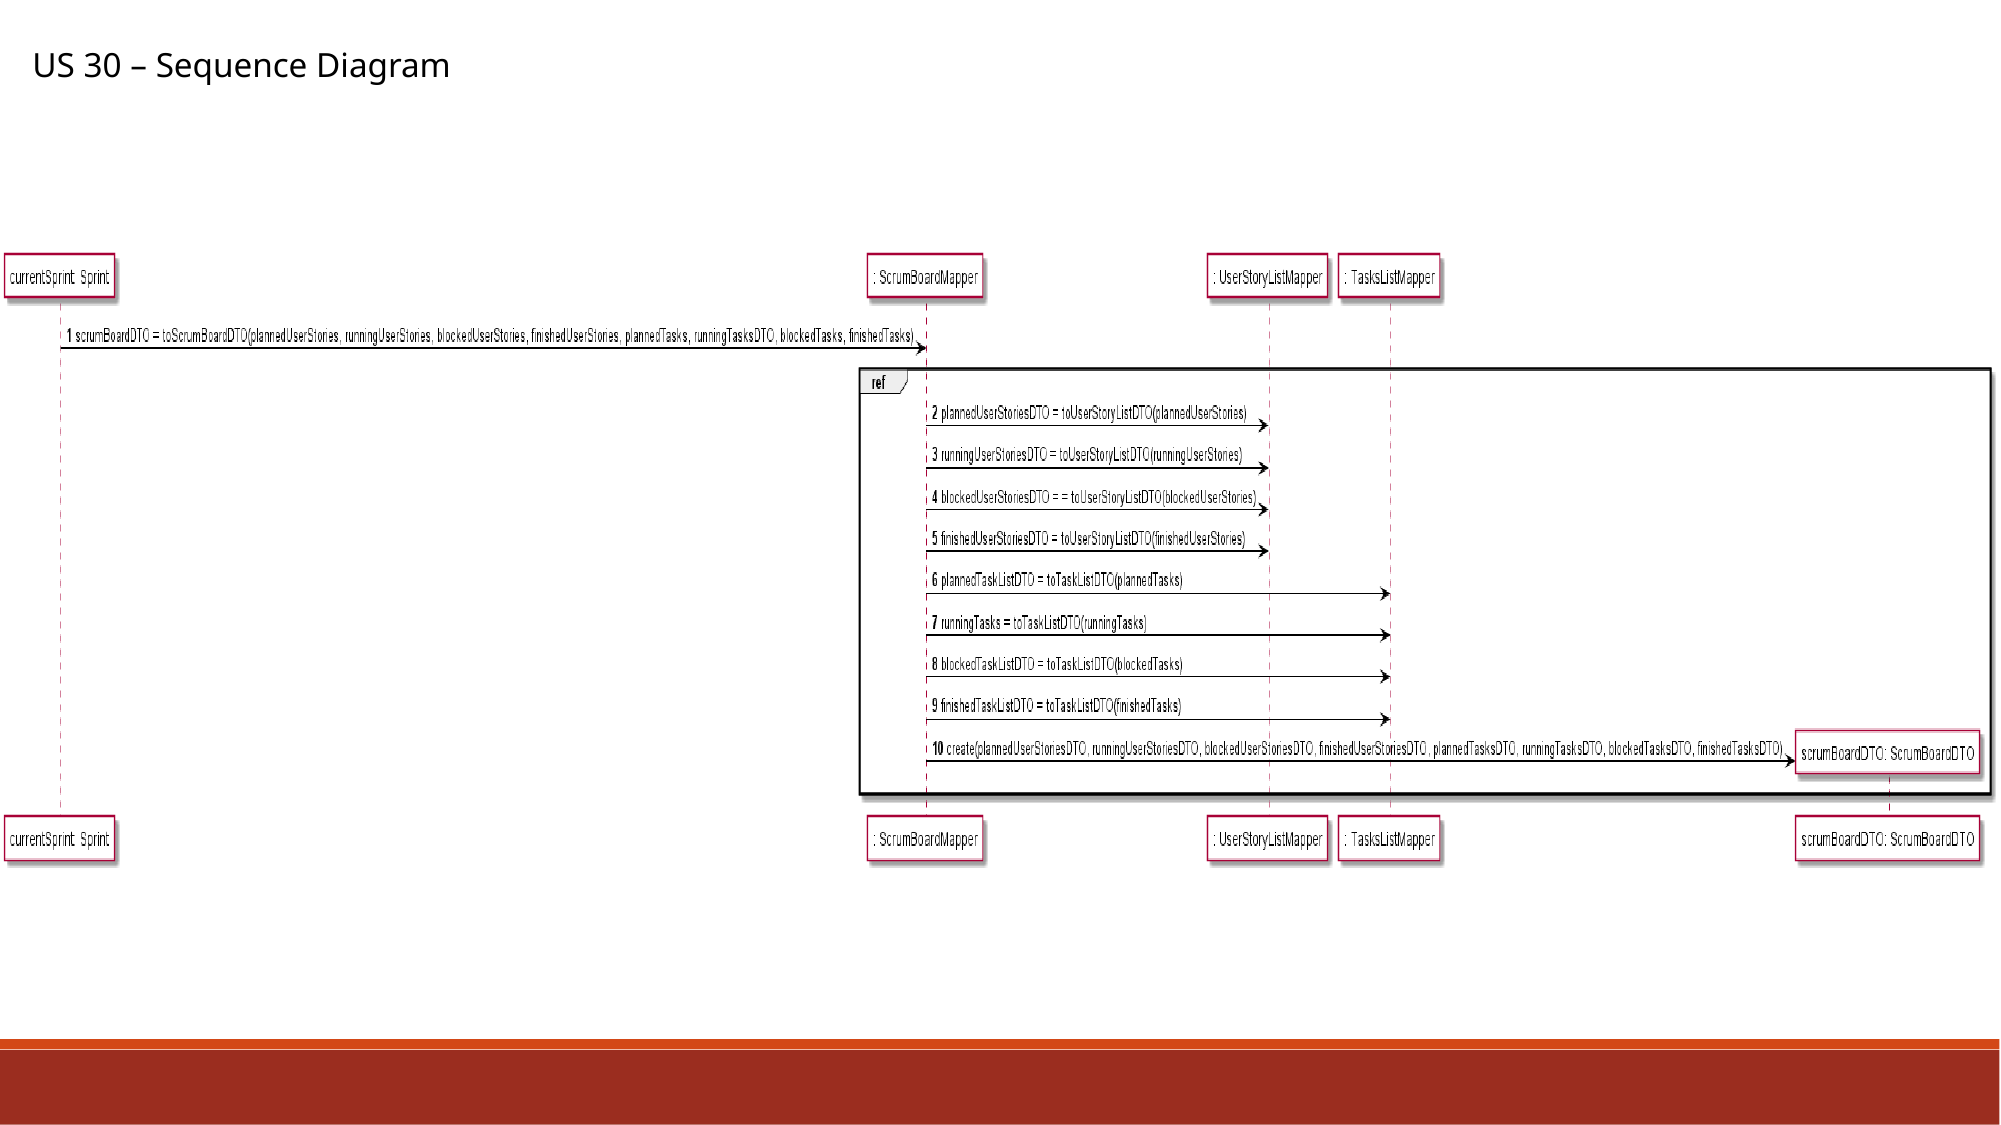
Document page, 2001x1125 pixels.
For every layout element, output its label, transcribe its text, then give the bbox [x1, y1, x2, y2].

text_box US 30 – Sequence Diagram [17, 36, 467, 92]
picture [0, 247, 2000, 878]
